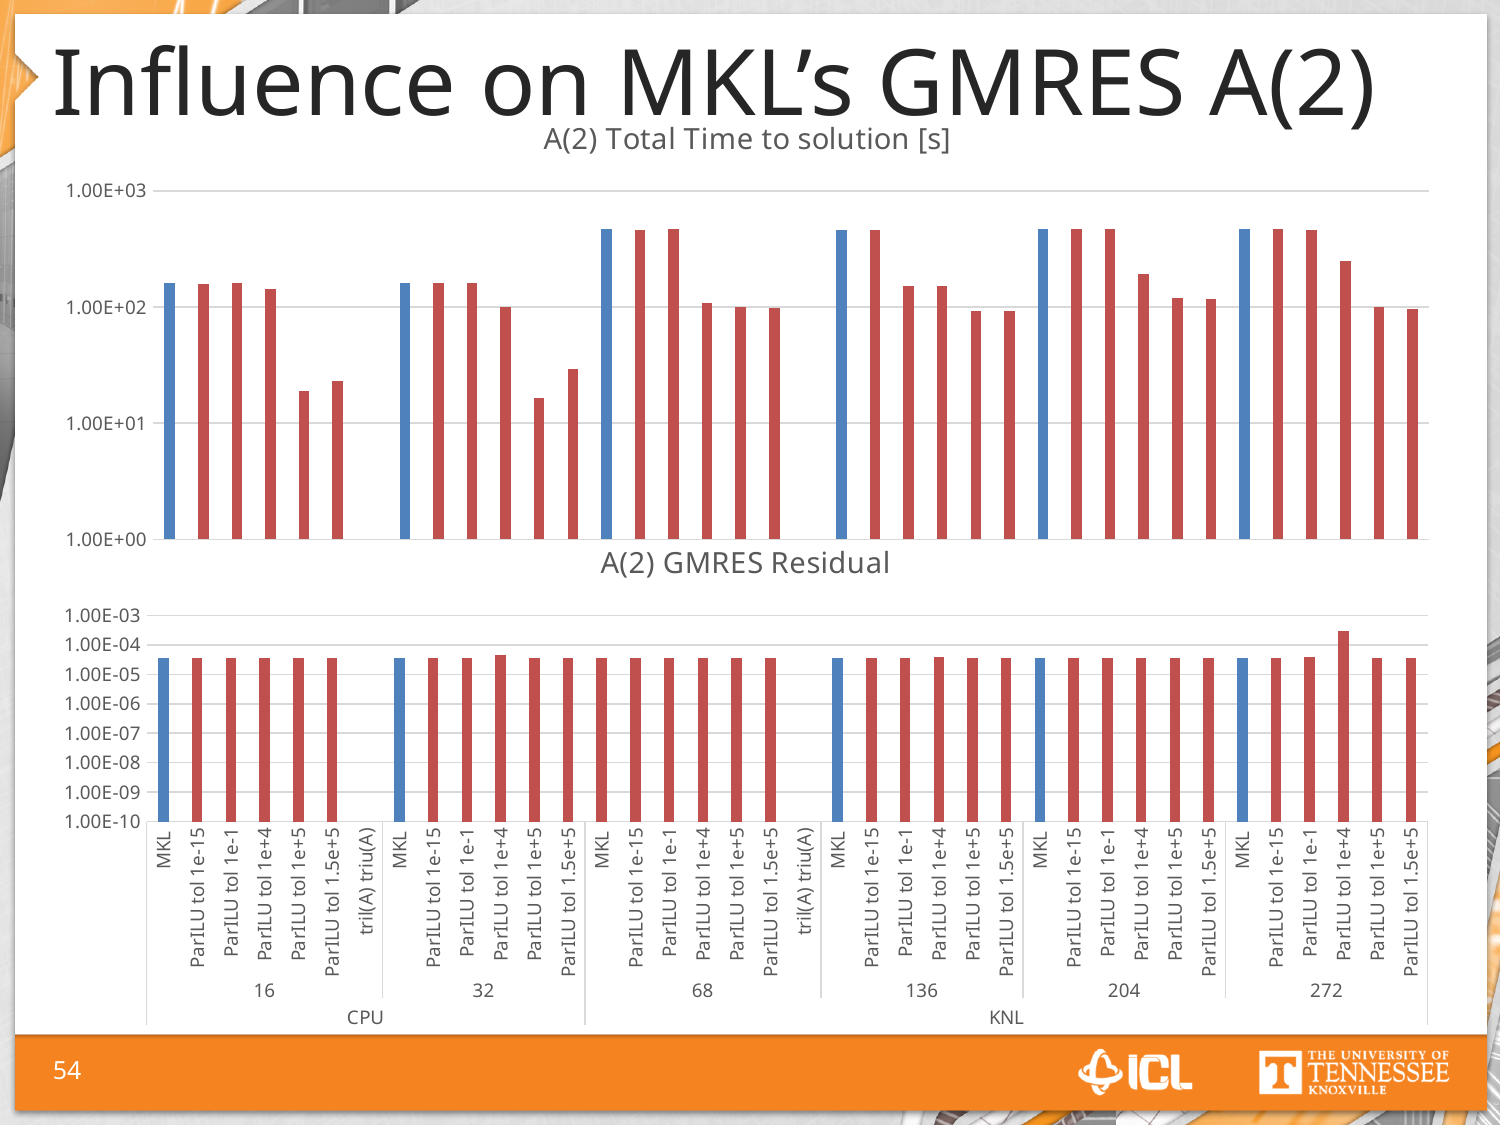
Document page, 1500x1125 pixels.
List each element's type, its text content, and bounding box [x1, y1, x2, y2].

slide_number 54 [37, 1049, 173, 1102]
title Influence on MKL’s GMRES A(2) [37, 16, 1463, 206]
picture [0, 0, 1500, 1125]
chart [35, 92, 1458, 1042]
